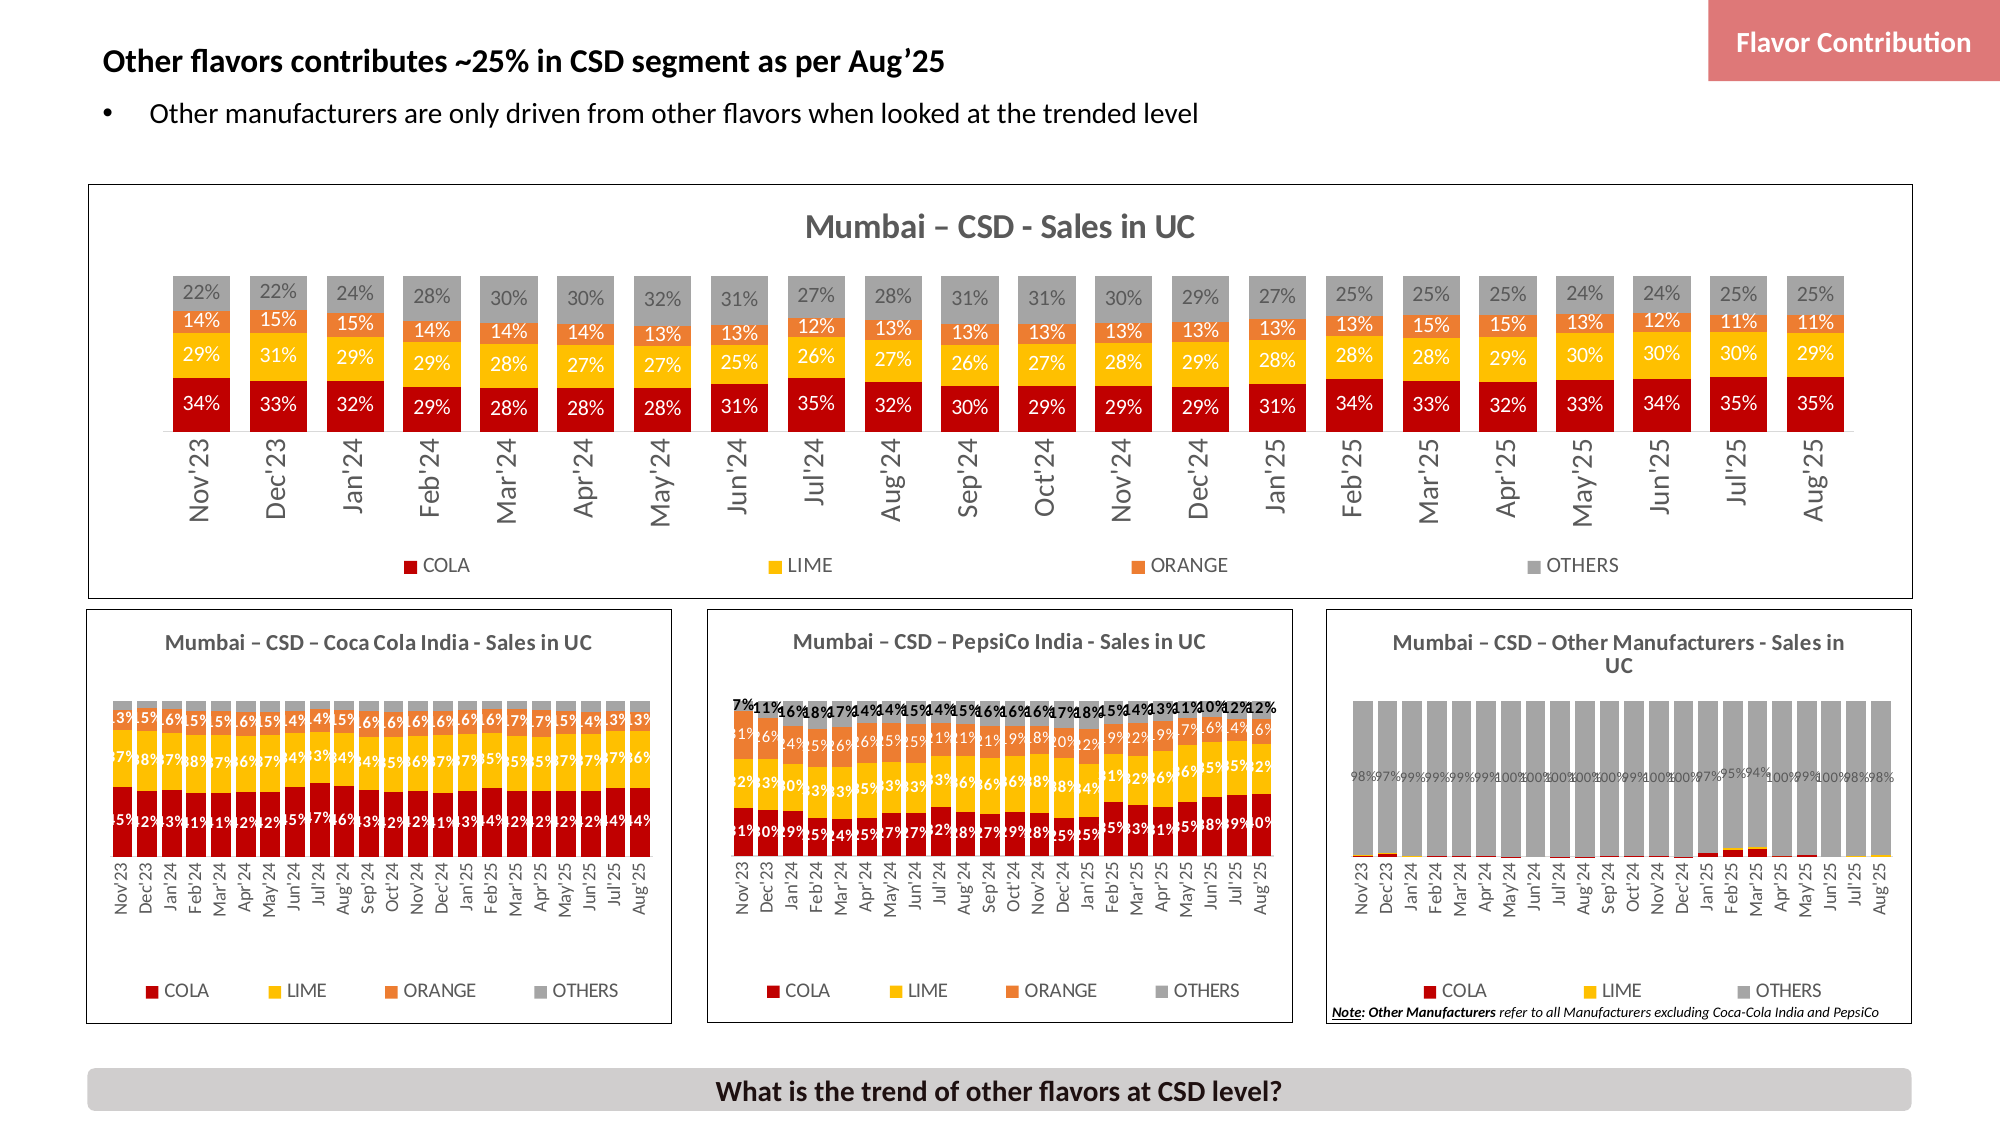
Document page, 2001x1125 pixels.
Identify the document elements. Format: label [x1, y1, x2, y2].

chart [85, 609, 672, 1024]
text_box [1317, 995, 1936, 1028]
text_box [87, 0, 2000, 155]
chart [88, 184, 1913, 599]
chart [1326, 609, 1912, 1024]
title [87, 21, 1707, 73]
text_box [86, 1067, 1913, 1112]
chart [707, 609, 1293, 1023]
